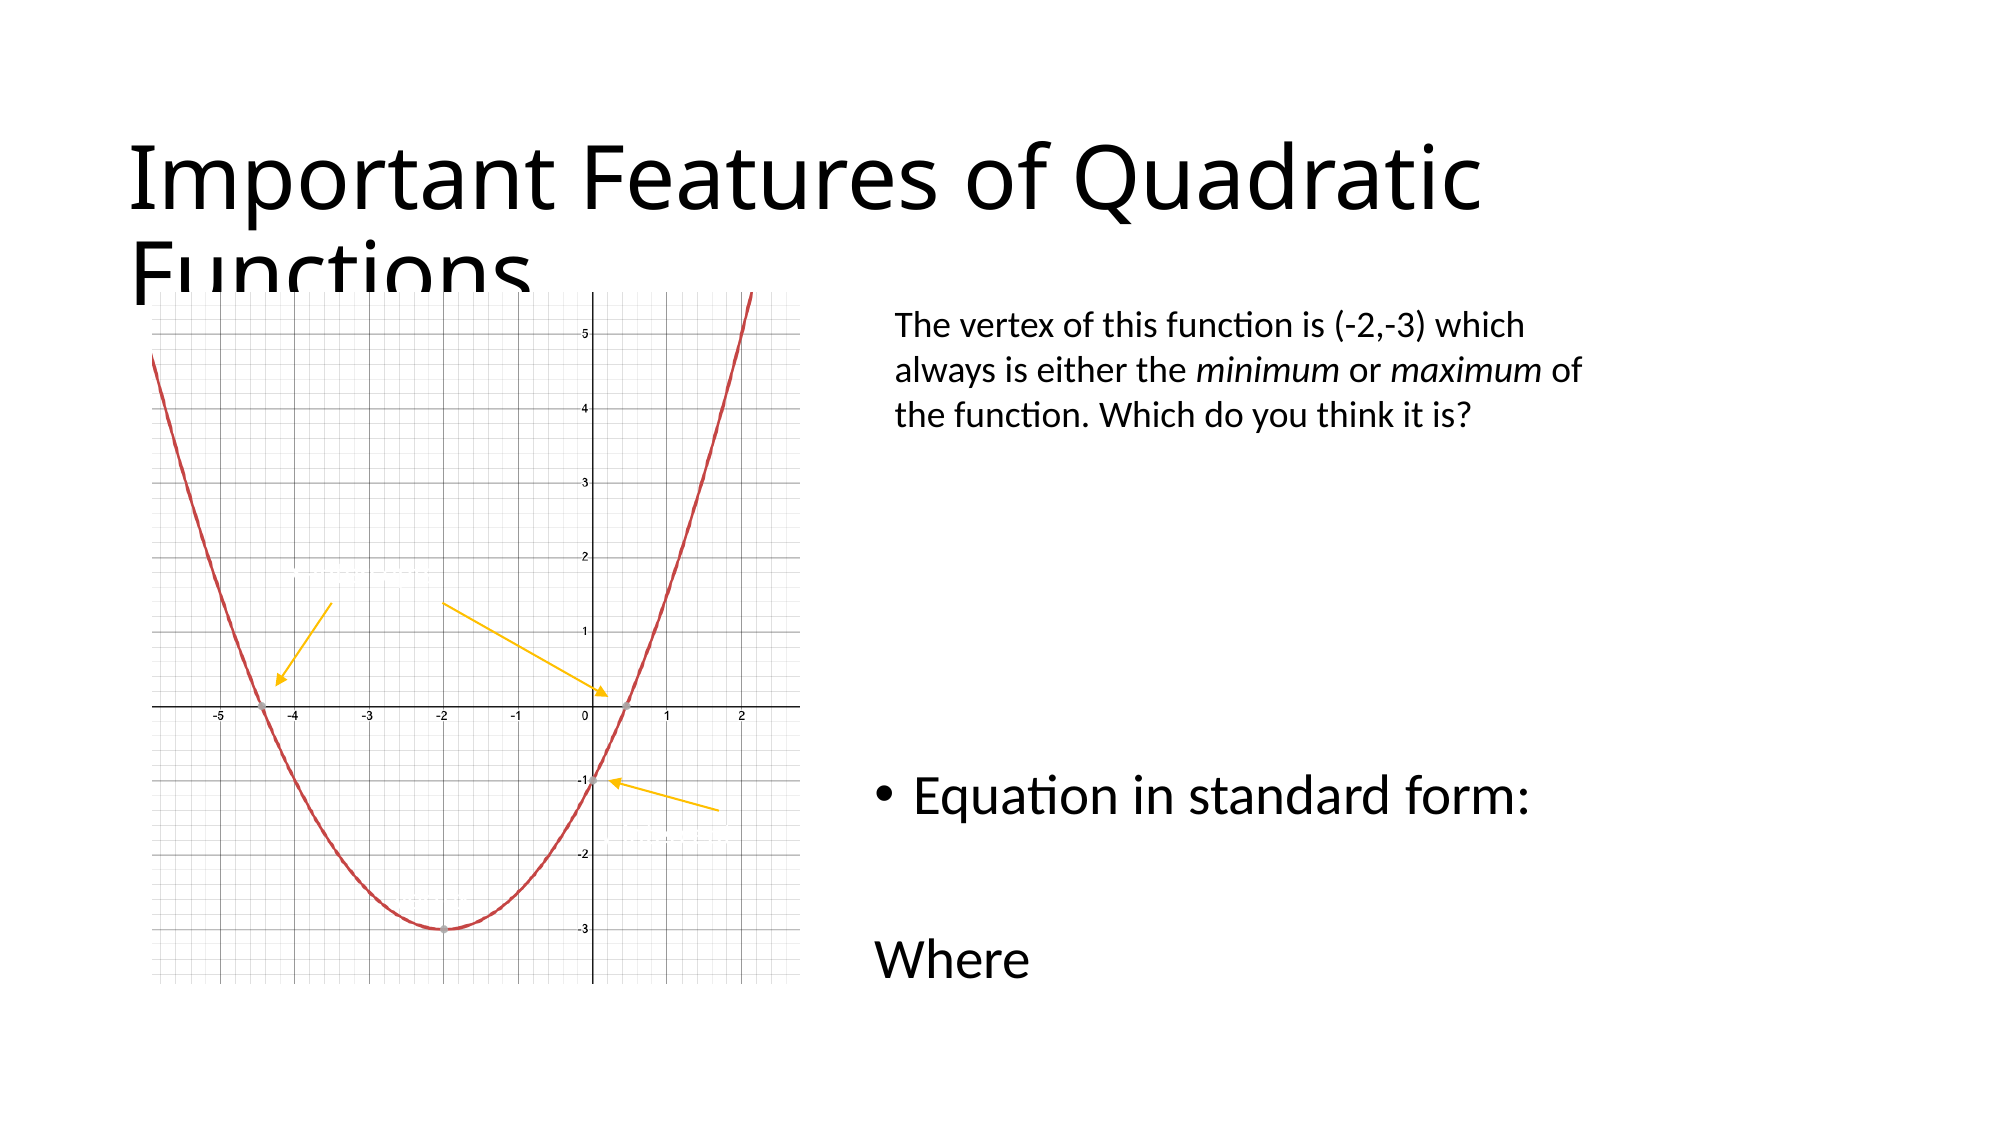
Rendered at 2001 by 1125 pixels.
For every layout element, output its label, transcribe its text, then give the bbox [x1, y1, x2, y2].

title Important Features of Quadratic Functions [113, 125, 1614, 333]
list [152, 292, 800, 984]
text_box The vertex of this function is (-2,-3) which always is either the minimum or maximum of the function. Which do you think it is? [879, 292, 1644, 488]
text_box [275, 602, 332, 687]
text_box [608, 780, 719, 811]
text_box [442, 602, 609, 697]
